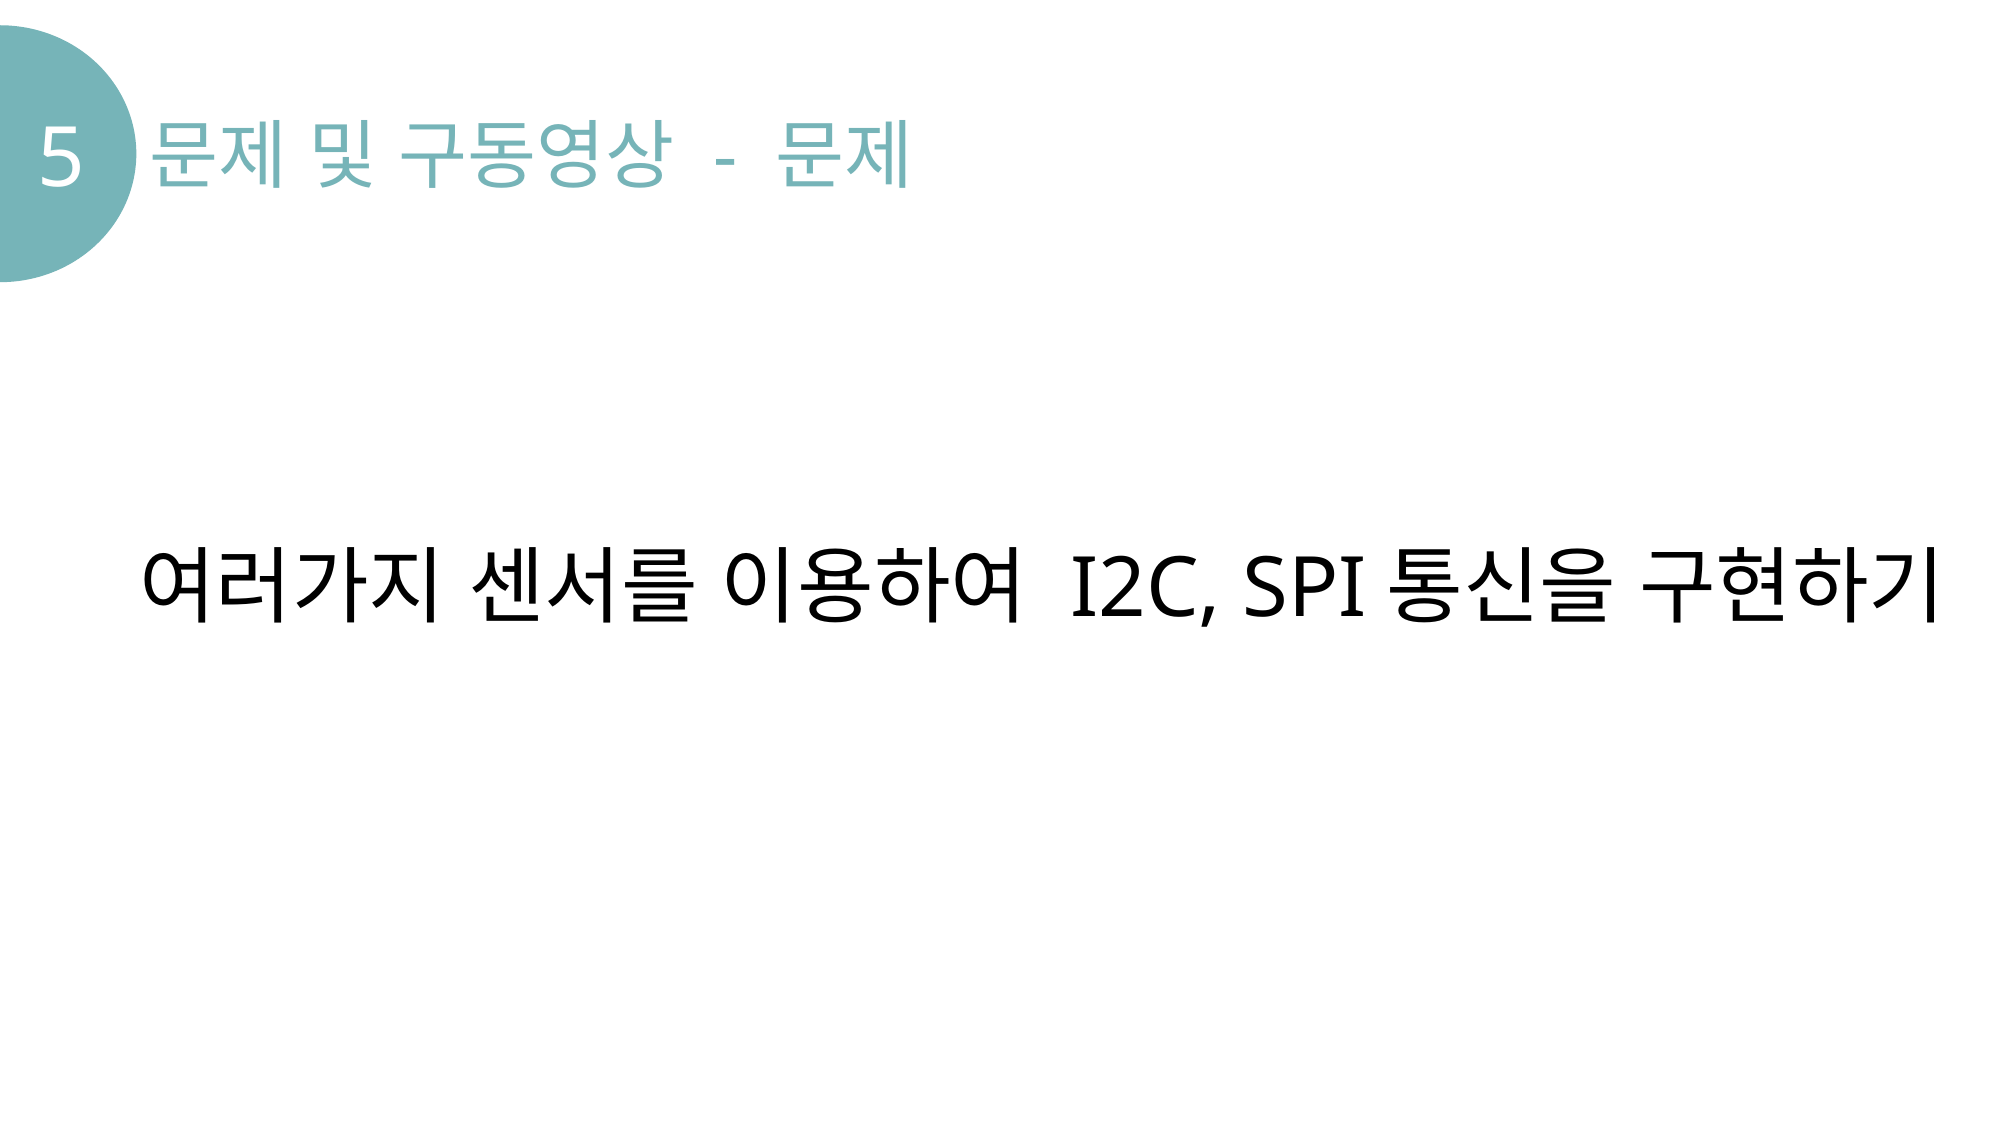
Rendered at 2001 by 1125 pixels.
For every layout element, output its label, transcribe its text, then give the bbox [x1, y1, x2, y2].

text_box 여러가지 센서를 이용하여 I2C, SPI통신을 구현하기 [124, 526, 2000, 641]
text_box 5 [23, 95, 101, 211]
text_box 문제 및 구동영상 - 문제 [134, 100, 950, 206]
